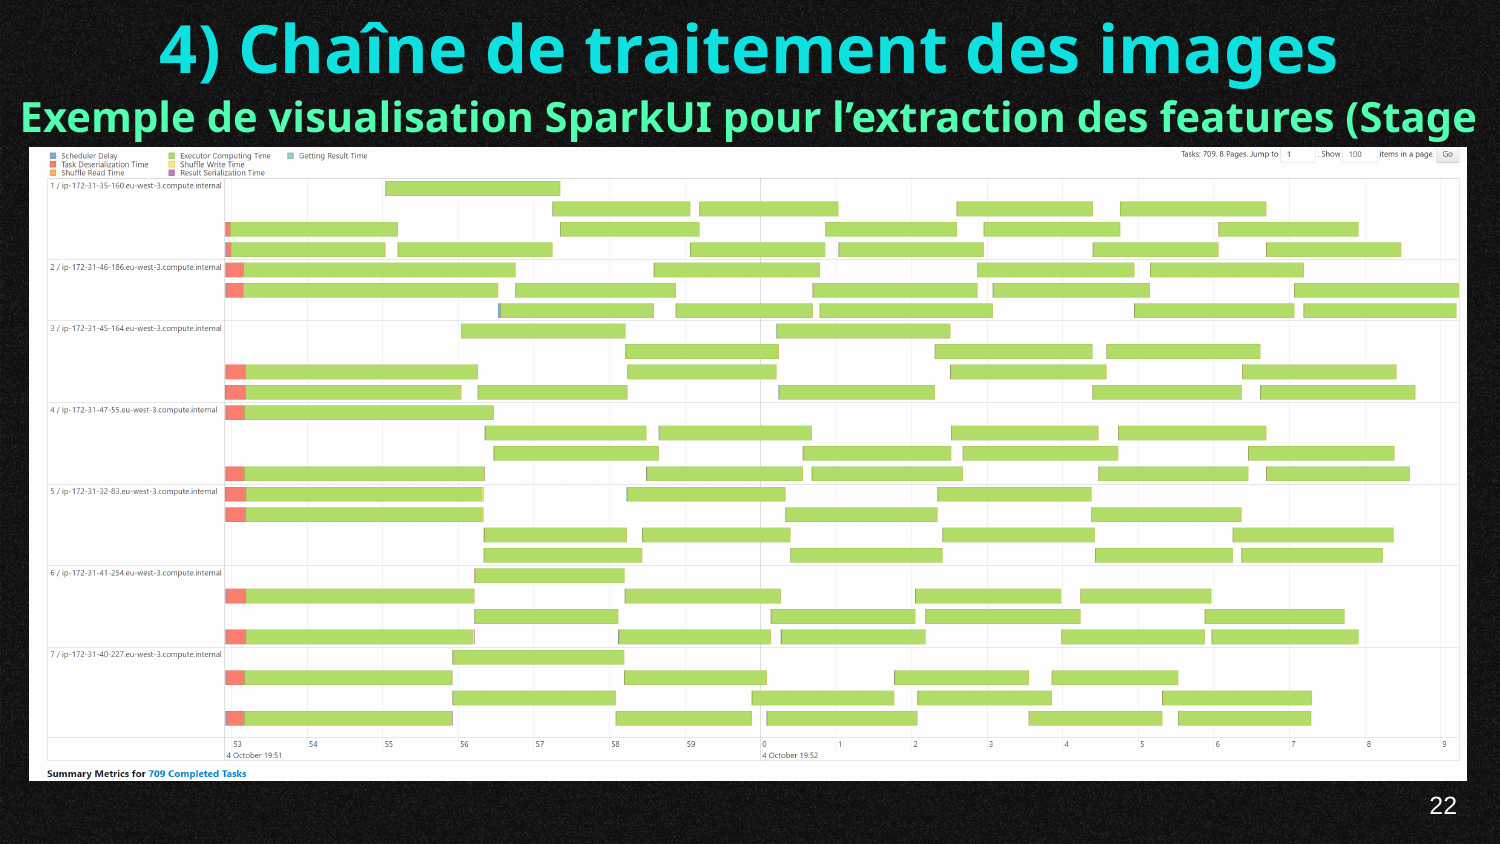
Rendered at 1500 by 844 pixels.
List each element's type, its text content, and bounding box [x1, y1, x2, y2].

text_box Exemple de visualisation SparkUI pour l’extraction des features (Stage 3) [0, 75, 1499, 154]
text_box 4) Chaîne de traitement des images [0, 0, 1500, 113]
picture [29, 146, 1468, 781]
